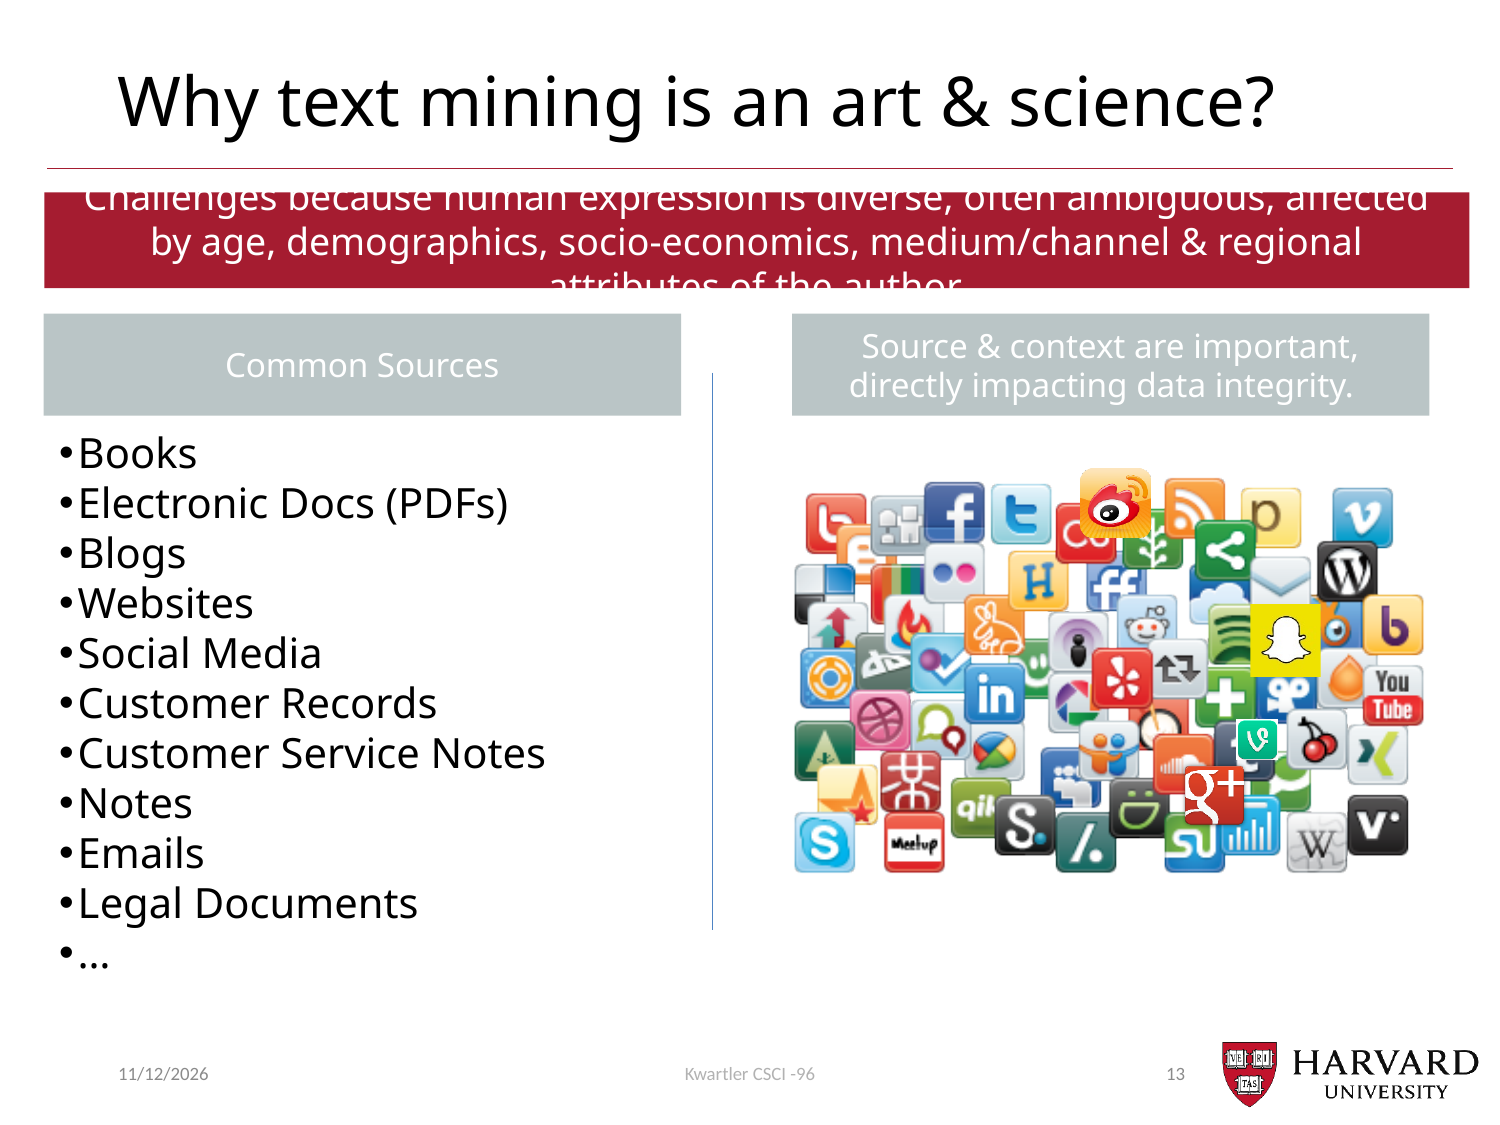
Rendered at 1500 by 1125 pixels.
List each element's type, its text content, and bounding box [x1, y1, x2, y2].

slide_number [103, 1042, 441, 1103]
text_box Common Sources [43, 313, 682, 416]
slide_number 13 [1059, 1042, 1200, 1103]
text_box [789, 444, 1428, 902]
picture [1200, 1024, 1500, 1125]
text_box Source & context are important, directly impacting data integrity. [792, 313, 1430, 416]
text_box Challenges because human expression is diverse, often ambiguous, affected by age, demographics, socio-economics, medium/channel & regional attributes of the author. [44, 192, 1470, 289]
title Why text mining is an art & science? [103, 59, 1397, 157]
text_box Books Electronic Docs (PDFs) Blogs Websites Social Media Customer Records Customer Service Notes Notes Emails Legal Documents … [44, 419, 753, 985]
footer Kwartler CSCI -96 [496, 1042, 1004, 1103]
